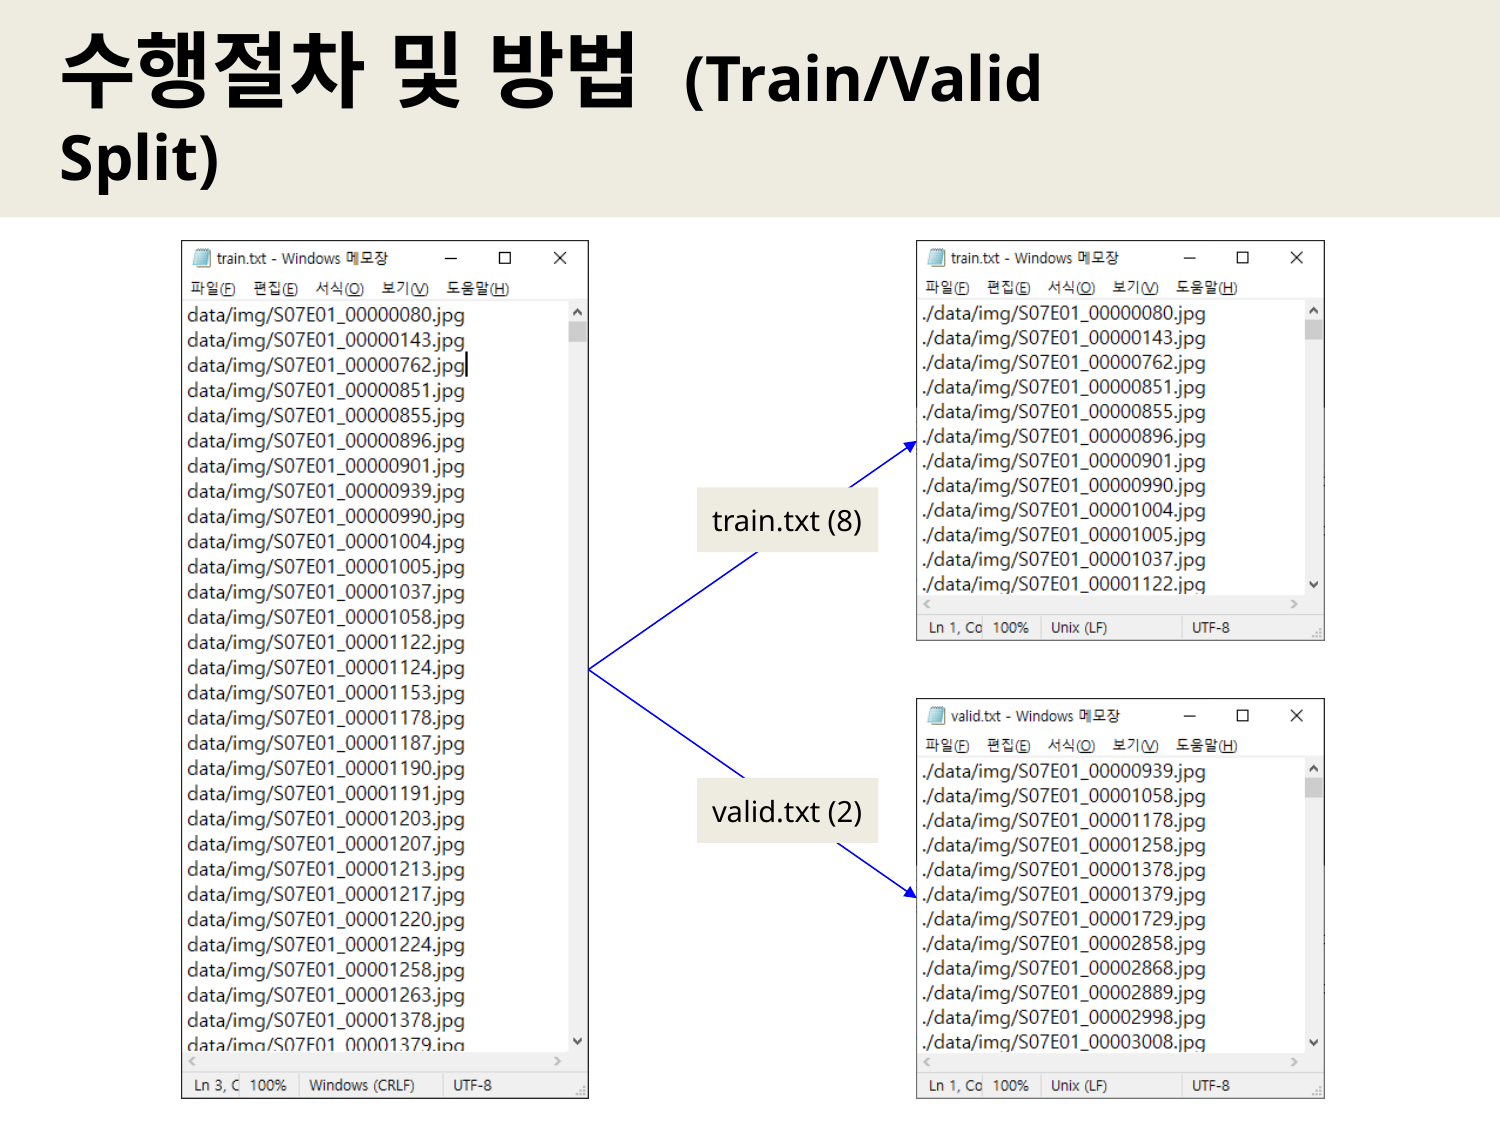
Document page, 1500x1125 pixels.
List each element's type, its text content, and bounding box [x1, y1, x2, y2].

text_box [588, 669, 917, 899]
text_box [0, 0, 1500, 218]
picture [916, 697, 1325, 1099]
picture [180, 240, 589, 1099]
picture [916, 240, 1325, 642]
text_box 수행절차 및 방법 (Train/Valid Split) [44, 61, 1161, 150]
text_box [588, 440, 917, 668]
